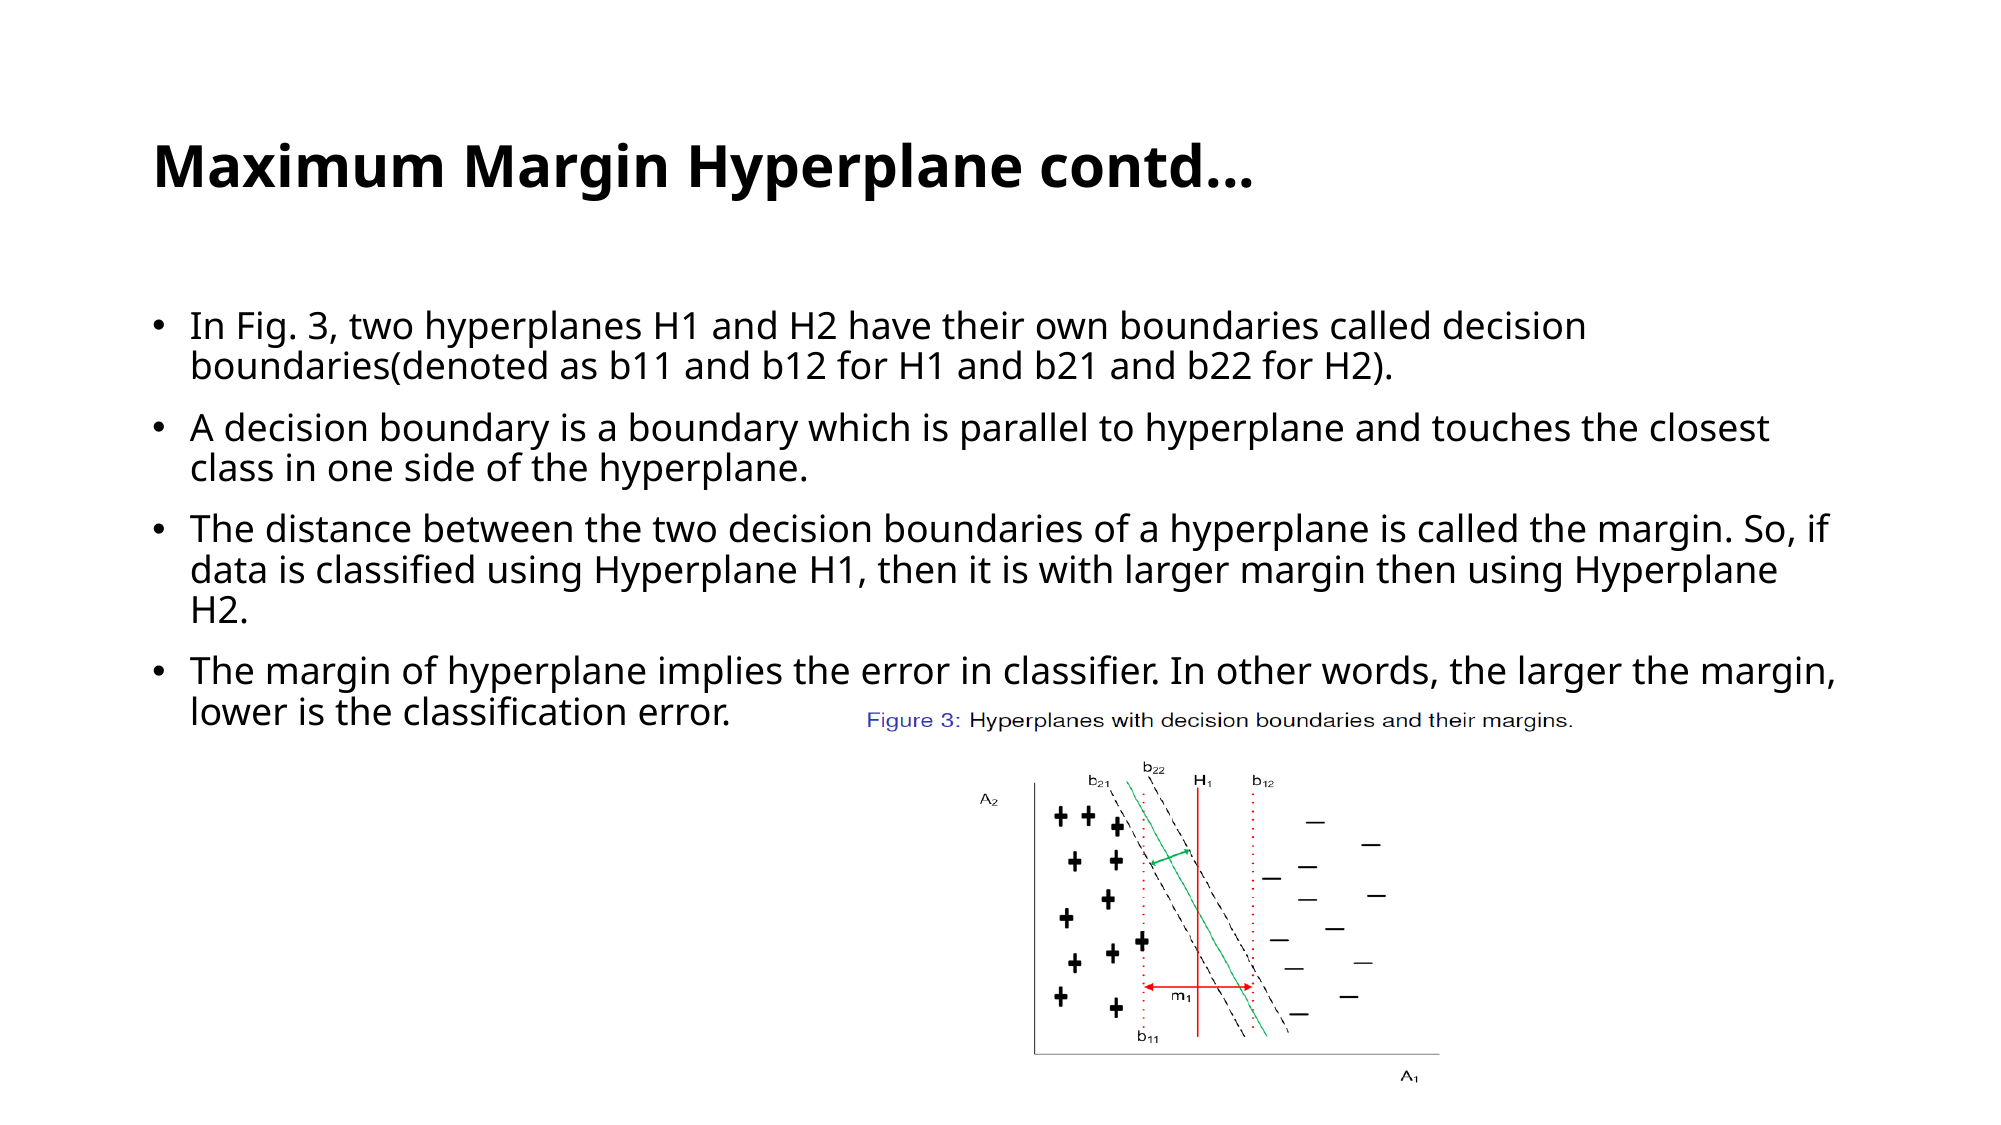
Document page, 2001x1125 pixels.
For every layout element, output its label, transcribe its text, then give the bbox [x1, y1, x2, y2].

title Maximum Margin Hyperplane contd... [137, 59, 1863, 278]
list In Fig. 3, two hyperplanes H1 and H2 have their own boundaries called decision boundaries(denoted as b11 and b12 for H1 and b21 and b22 for H2). A decision boundary is a boundary which is parallel to hyperplane and touches the closest class in one side of the hyperplane. The distance between the two decision boundaries of a hyperplane is called the margin. So, if data is classified using Hyperplane H1, then it is with larger margin then using Hyperplane H2. The margin of hyperplane implies the error in classifier. In other words, the larger the margin, lower is the classification error. Kharagpur) Data Analytics Autumn 2018 14 / 131 [137, 299, 1863, 1014]
picture [862, 704, 1576, 1095]
